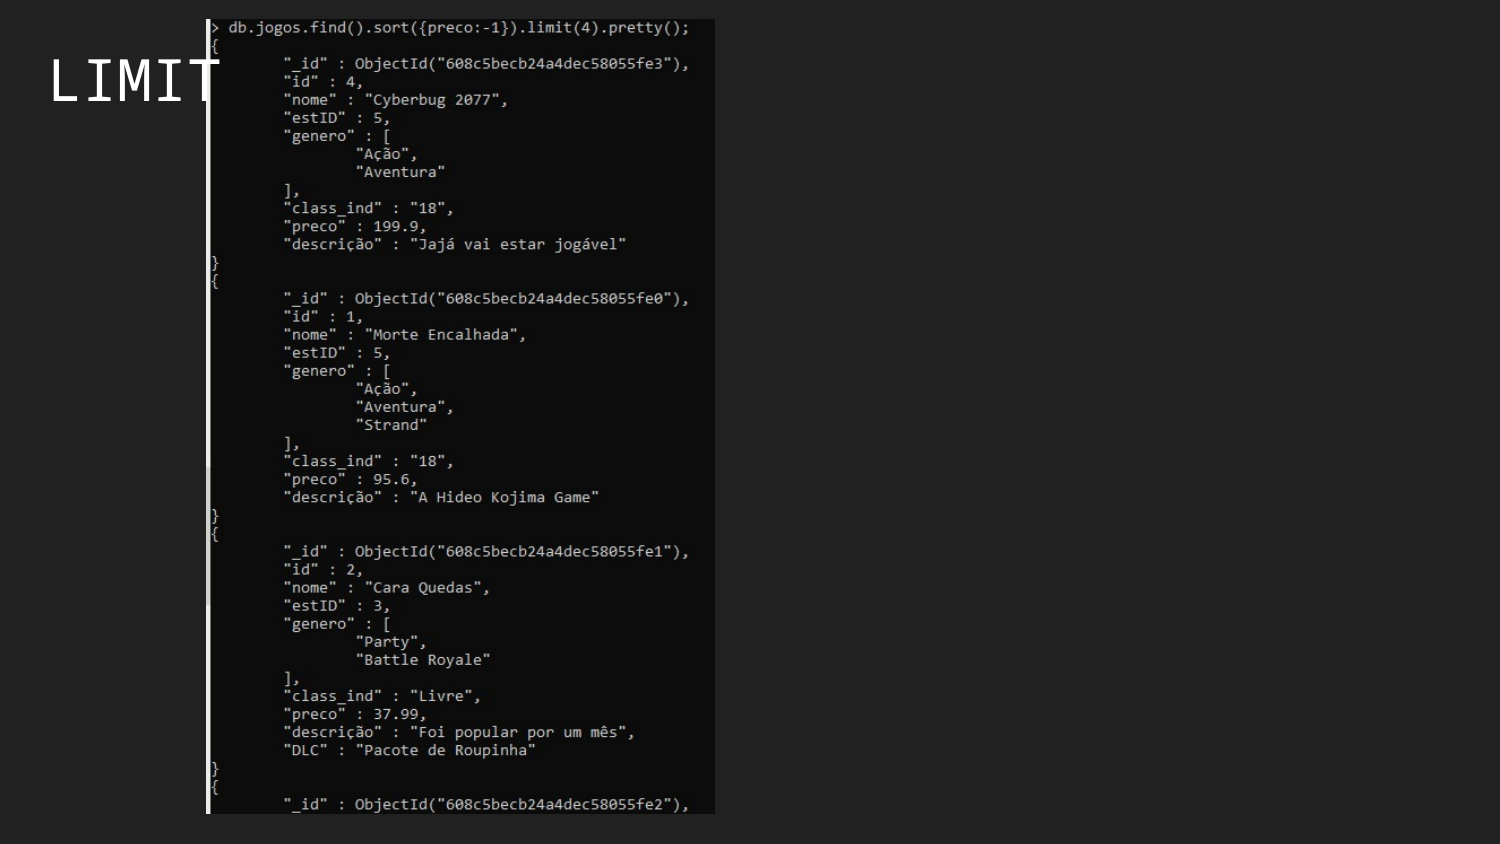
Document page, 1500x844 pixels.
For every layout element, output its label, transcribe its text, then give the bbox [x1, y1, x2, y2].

picture [206, 19, 715, 814]
text_box LIMIT [33, 27, 201, 128]
